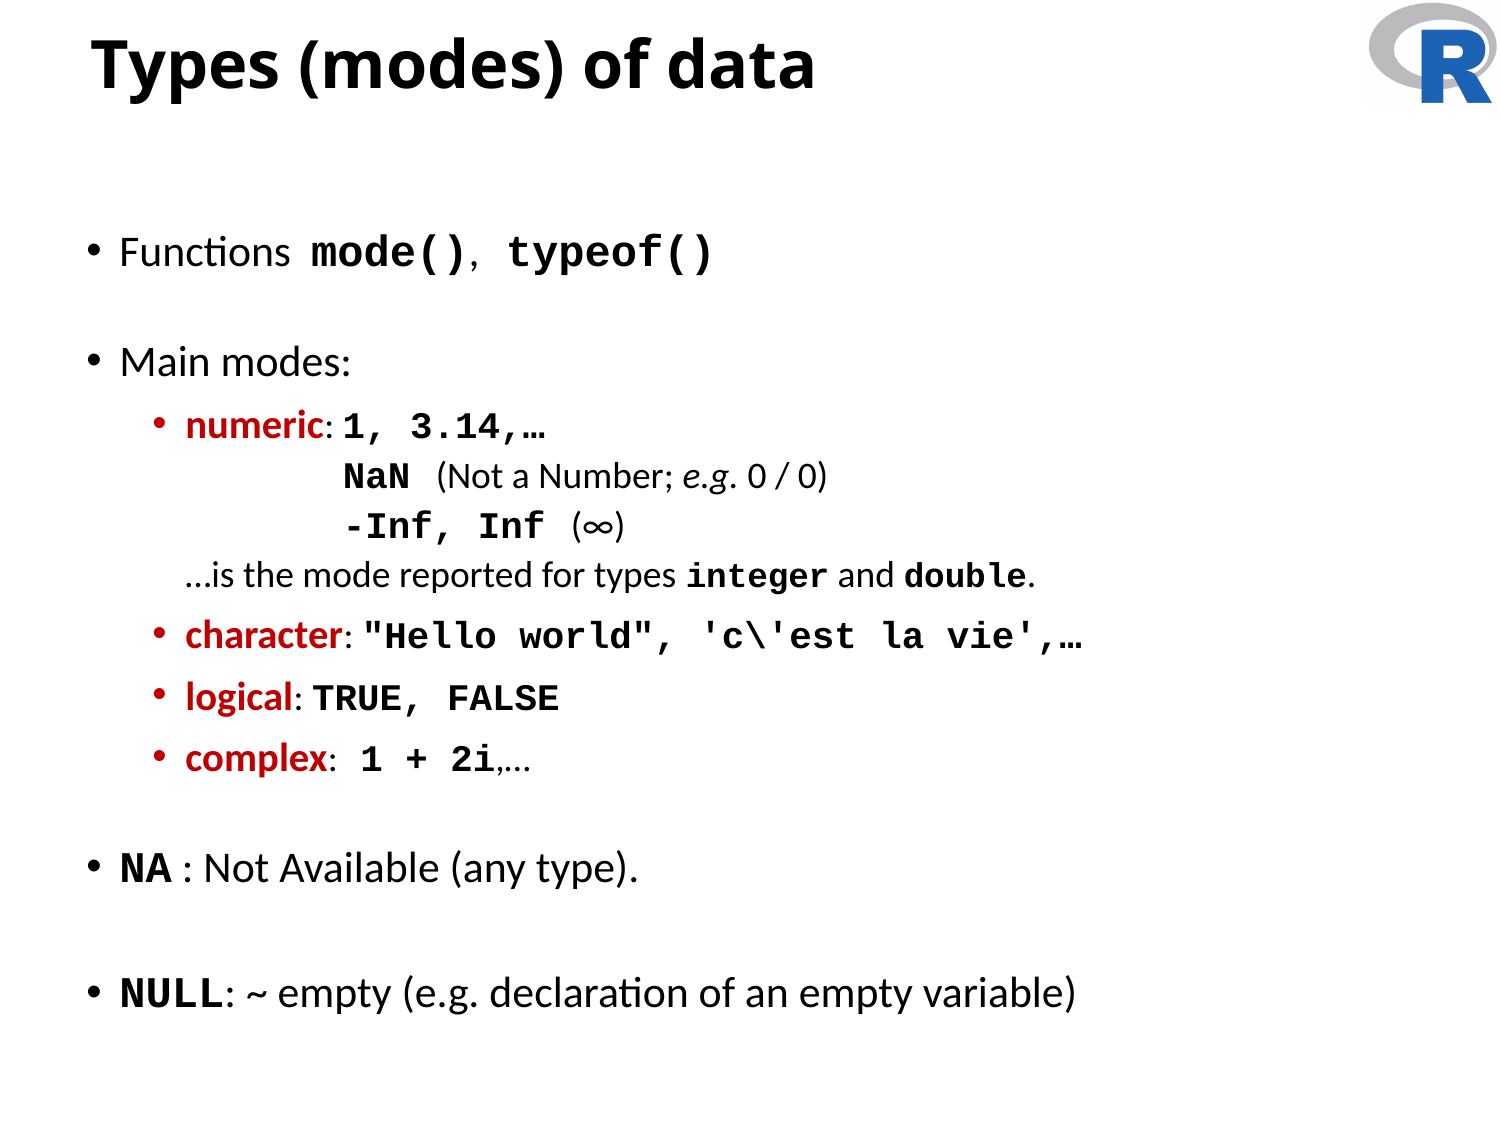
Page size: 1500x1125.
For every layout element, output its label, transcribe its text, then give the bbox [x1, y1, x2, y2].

picture [1365, 0, 1500, 107]
list Functions mode(), typeof() Main modes: numeric: 1, 3.14,… NaN (Not a Number; e.g. 0 / 0) -Inf, Inf (∞) …is the mode reported for types integer and double. character: "Hello world", 'c\'est la vie',… logical: TRUE, FALSE complex: 1 + 2i,… NA : Not Available (any type). NULL: ~ empty (e.g. declaration of an empty variable) [71, 153, 1366, 1025]
text_box Types (modes) of data [75, 1, 1500, 132]
